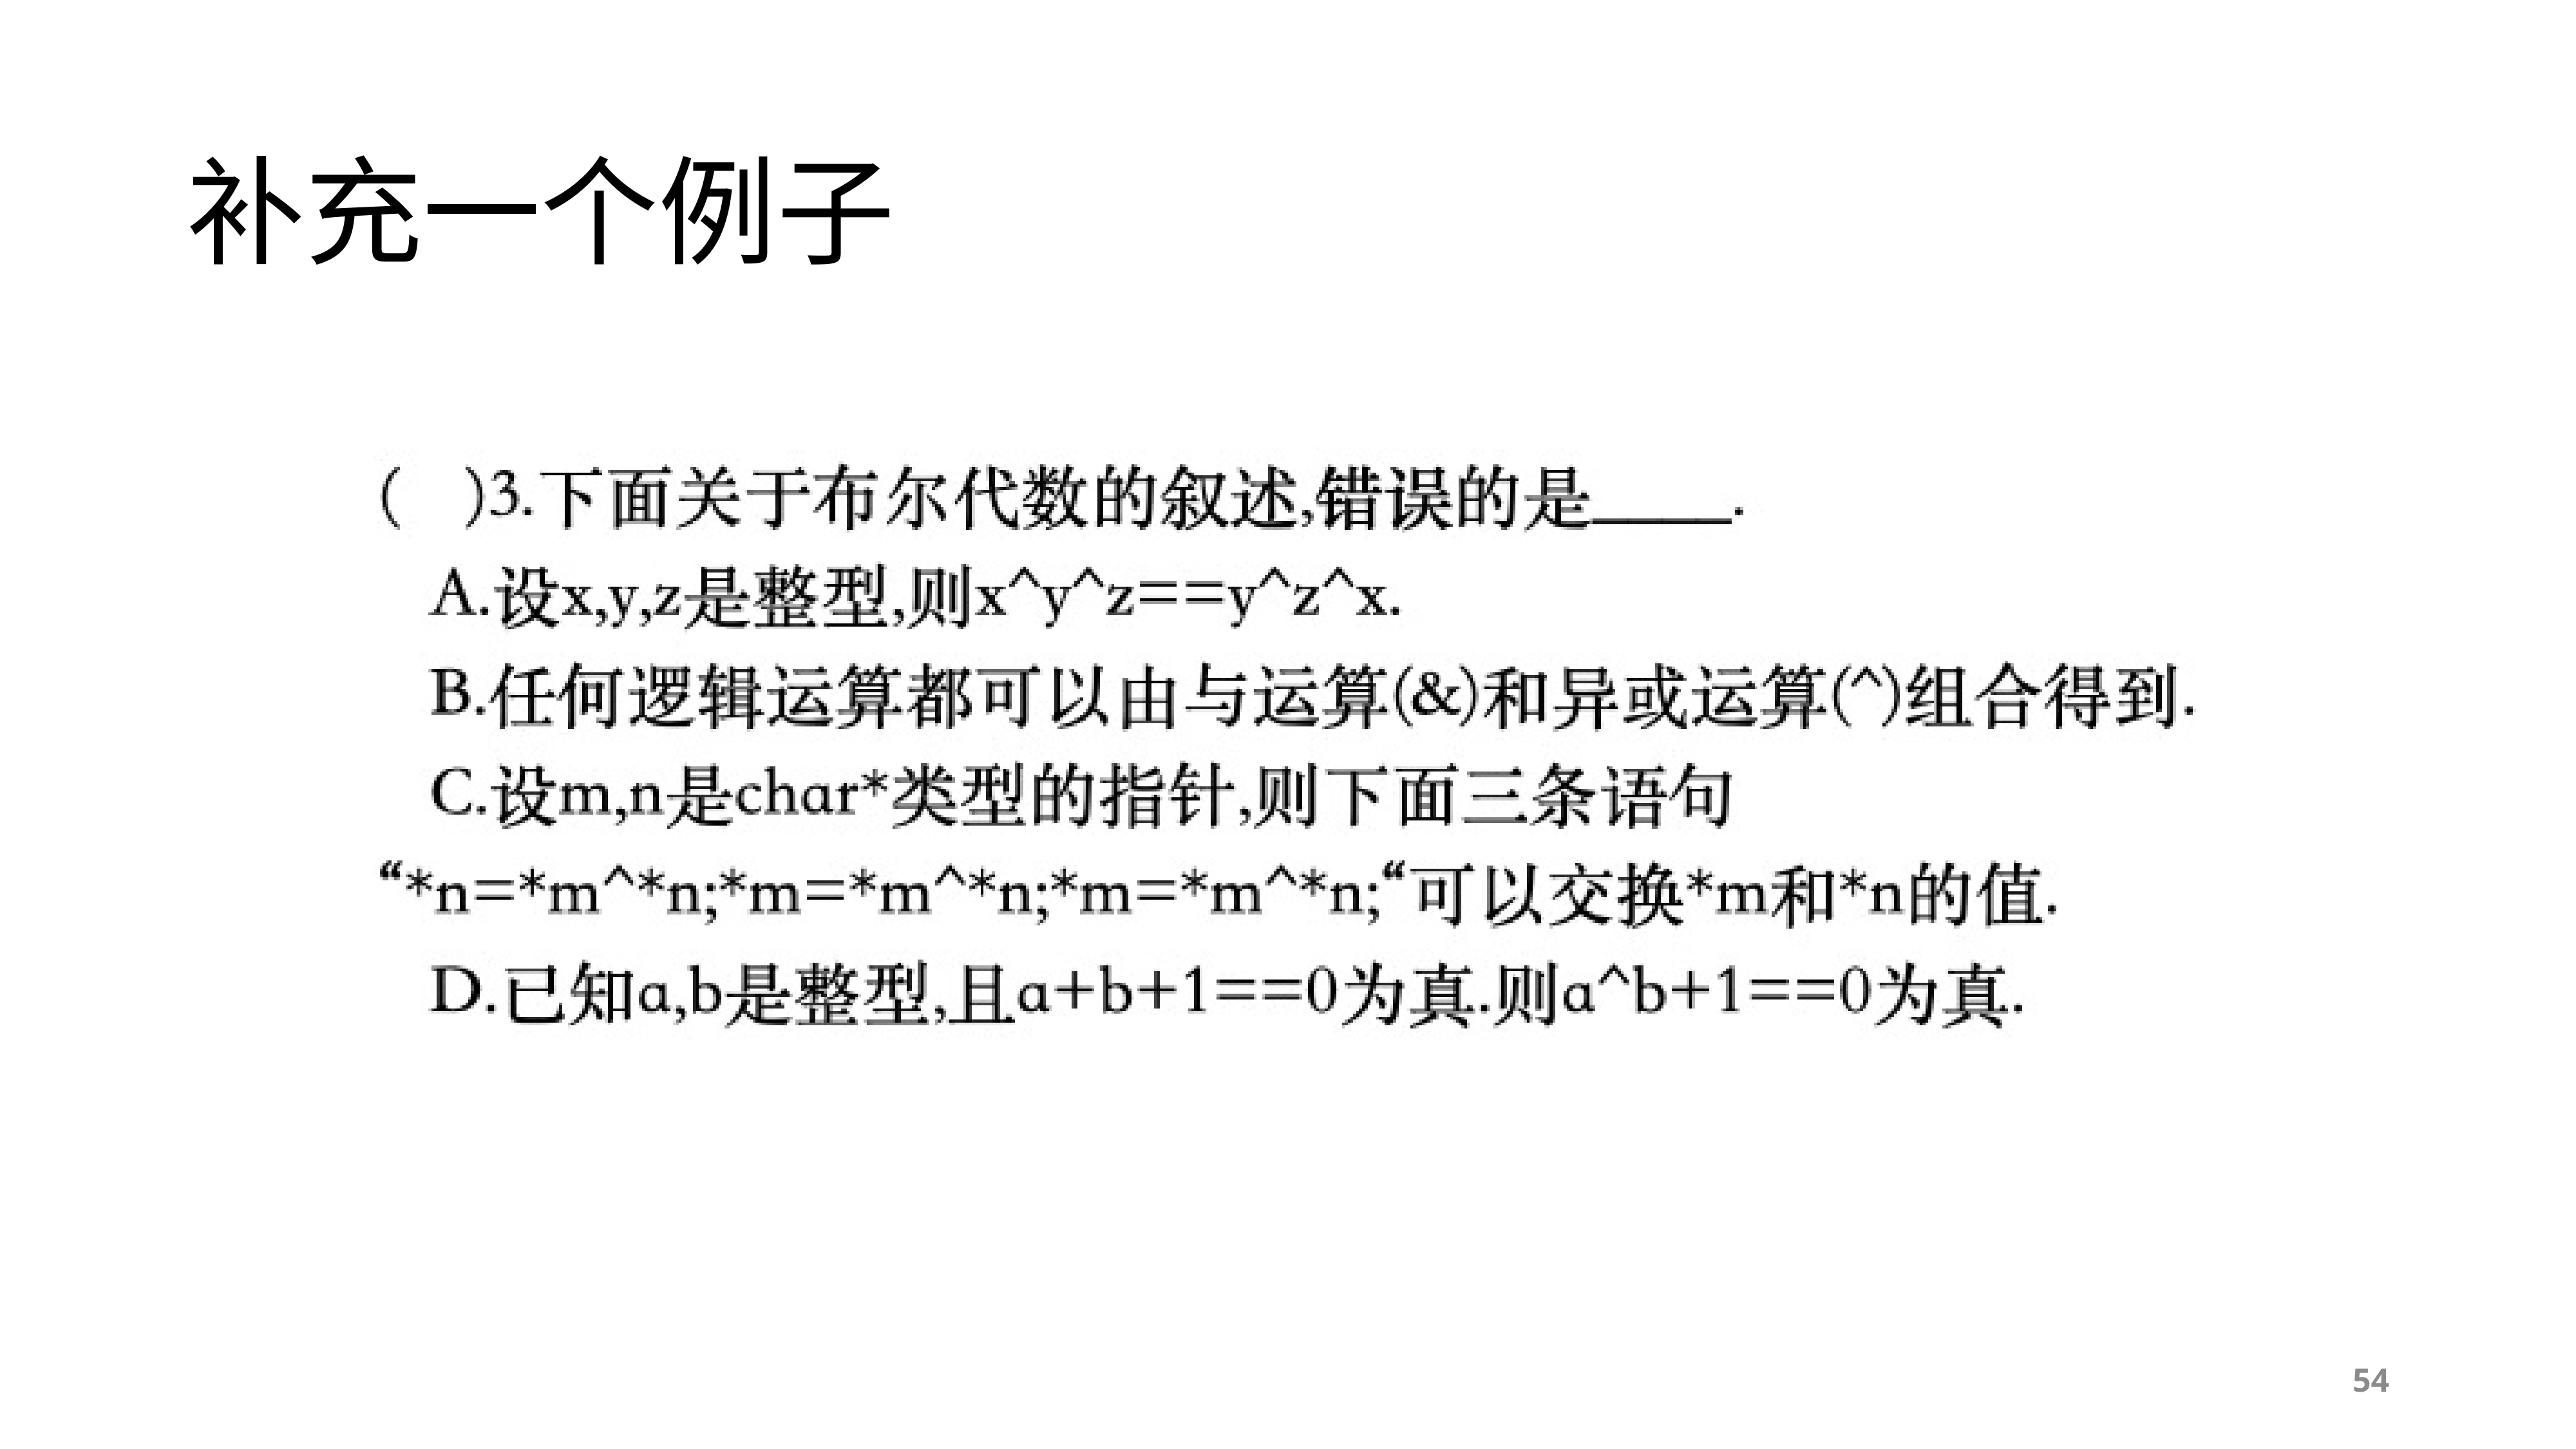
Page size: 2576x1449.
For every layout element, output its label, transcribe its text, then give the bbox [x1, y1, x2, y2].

picture [329, 402, 2481, 1103]
slide_number 54 [1819, 1343, 2399, 1421]
title 补充一个例子 [177, 77, 2399, 357]
